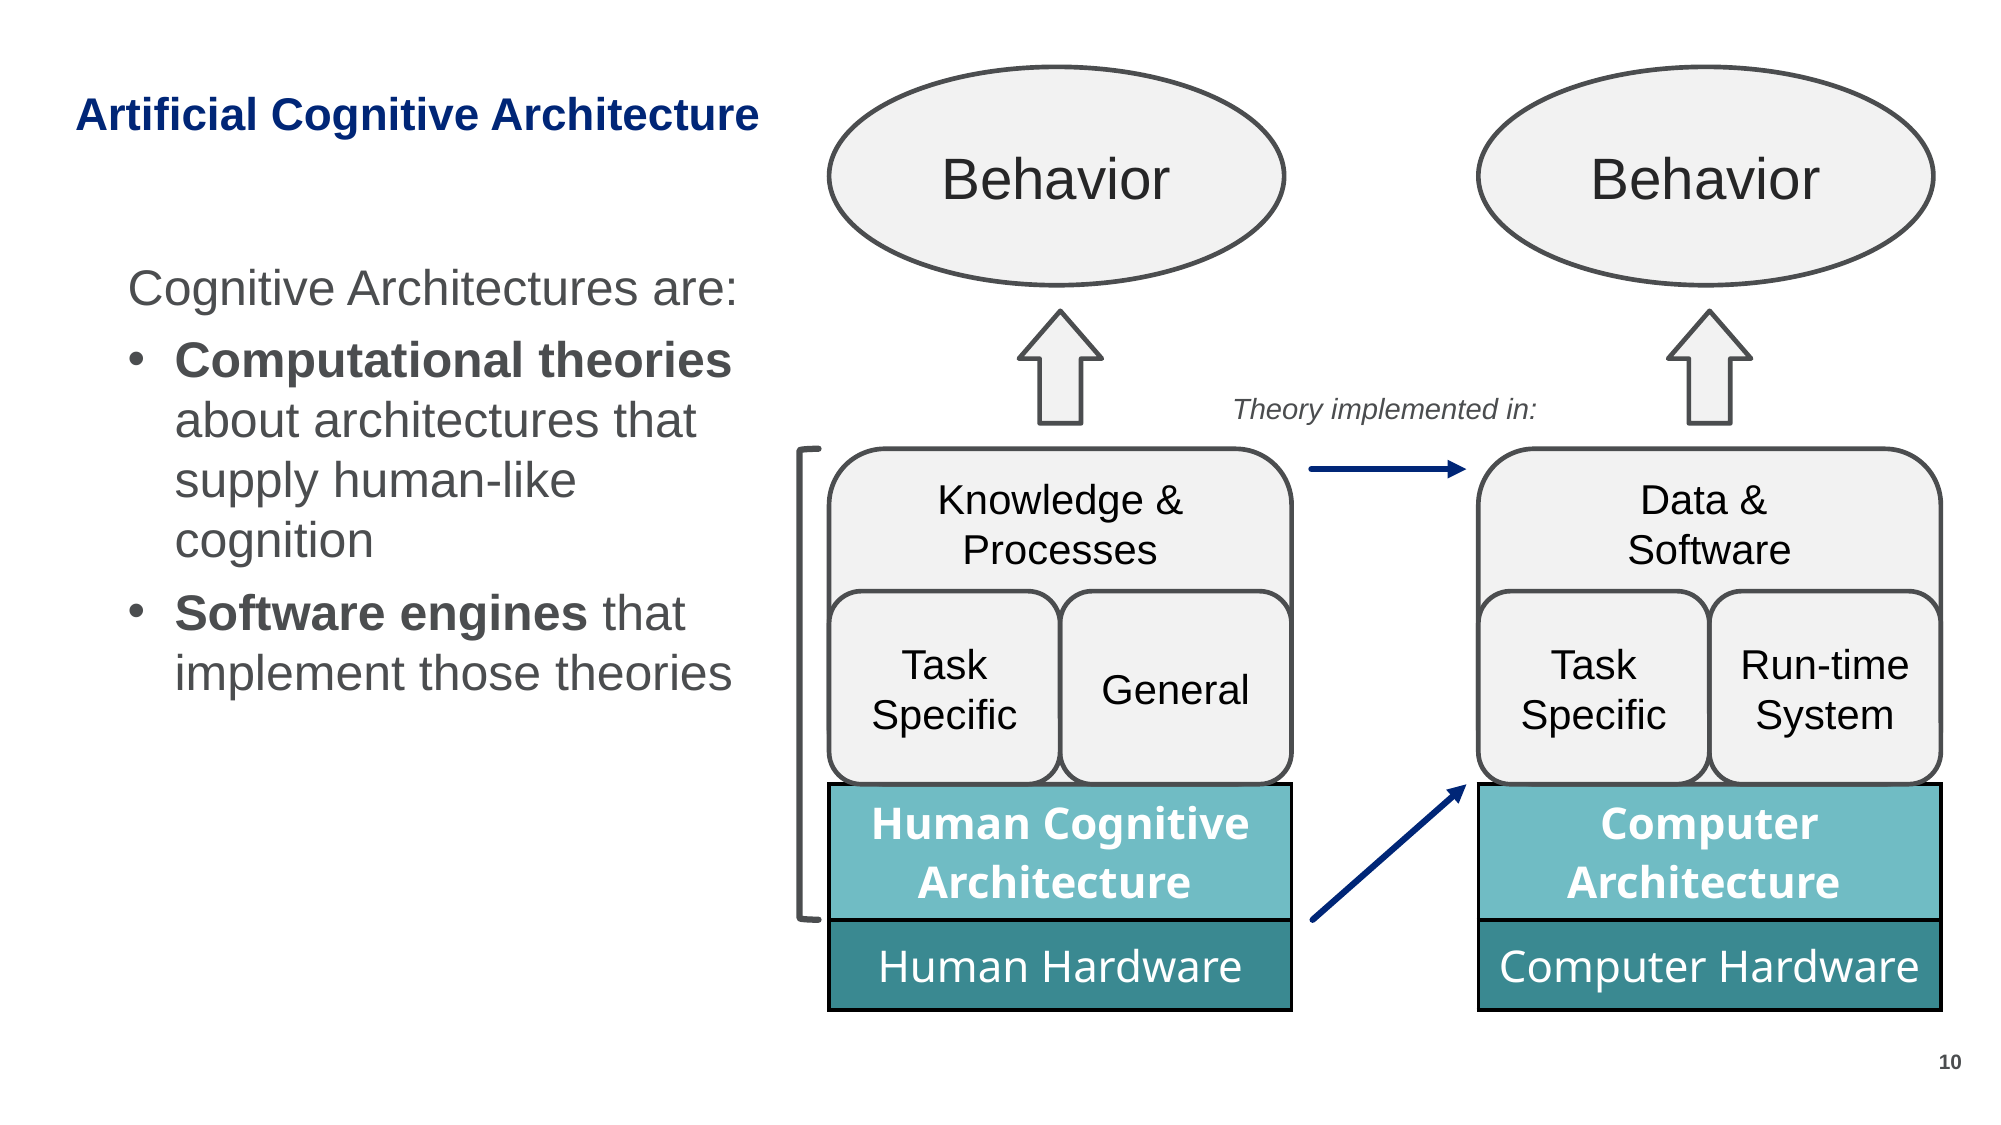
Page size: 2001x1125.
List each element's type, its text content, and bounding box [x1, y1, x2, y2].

table_cell Human Hardware [831, 922, 1290, 1008]
table_cell Computer Hardware [1480, 922, 1939, 1008]
title Artificial Cognitive Architecture [75, 91, 799, 142]
list Cognitive Architectures are: Computational theories about architectures that supply human-like cognition Software engines that implement those theories [127, 255, 779, 901]
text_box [799, 66, 1941, 920]
